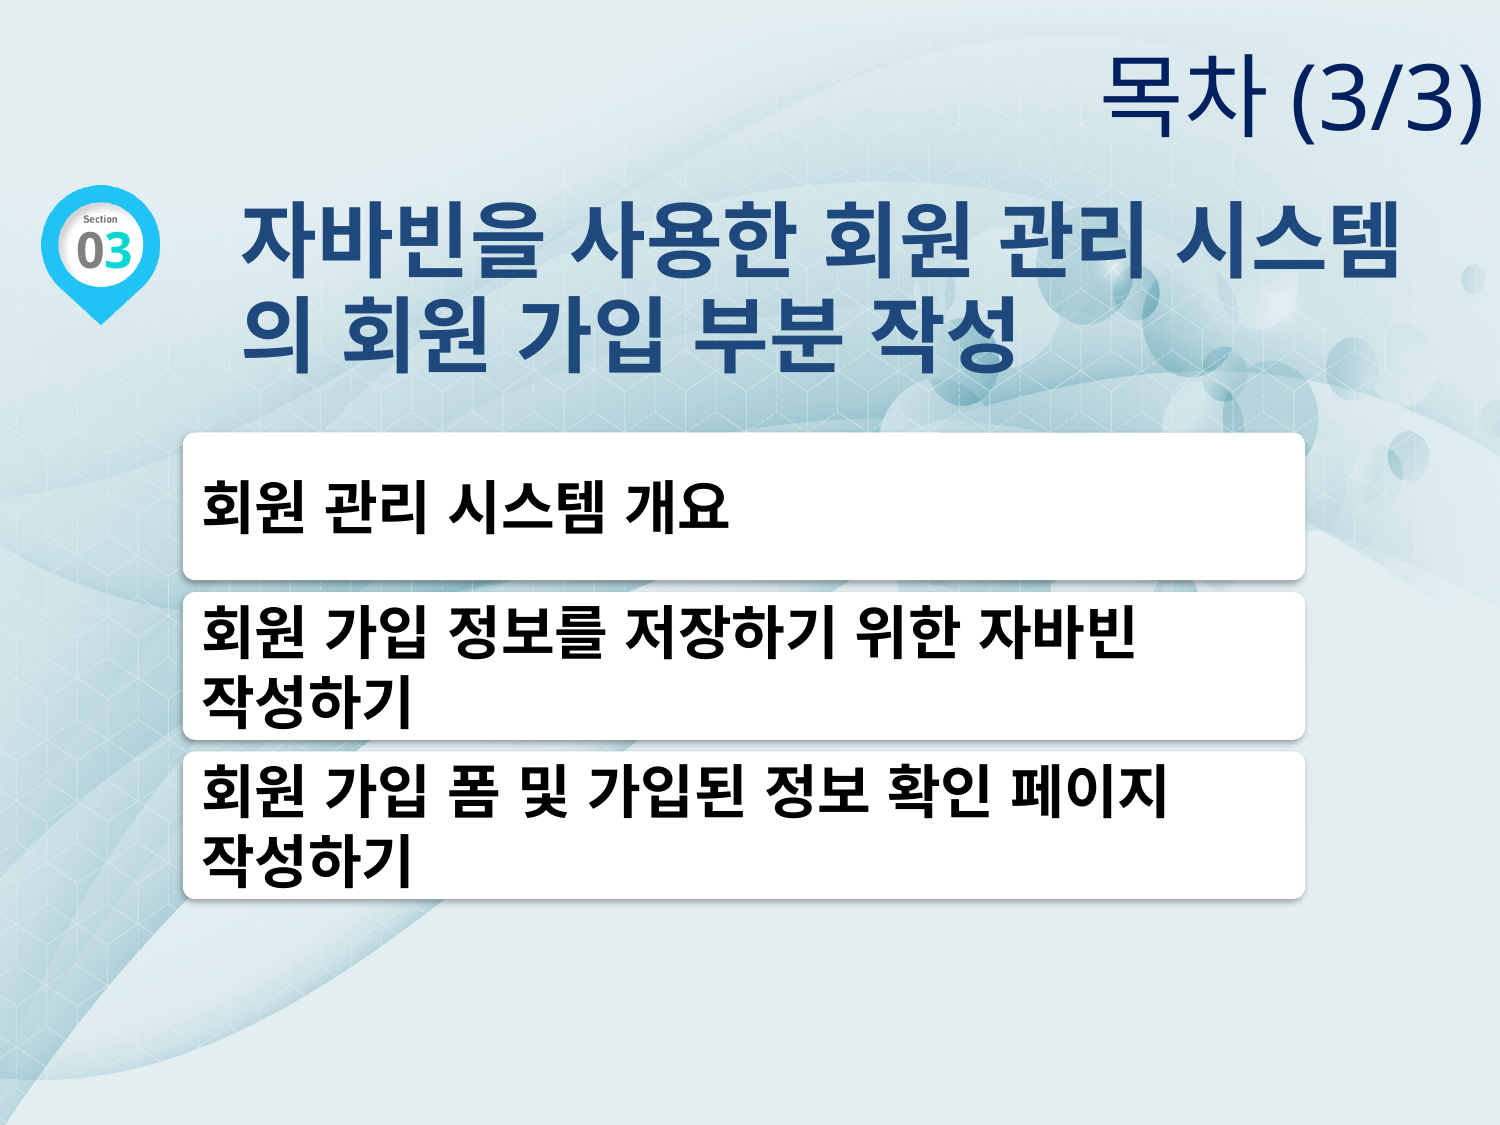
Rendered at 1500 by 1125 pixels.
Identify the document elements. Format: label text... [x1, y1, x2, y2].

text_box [40, 184, 160, 325]
text_box 회원 가입 정보를 저장하기 위한 자바빈 작성하기 [180, 591, 1308, 742]
title 목차(3/3) [0, 0, 1500, 188]
text_box 자바빈을 사용한 회원 관리 시스템 의 회원 가입 부분 작성 [226, 184, 1420, 391]
text_box 회원 가입 폼 및 가입된 정보 확인 페이지 작성하기 [180, 749, 1308, 902]
text_box 회원 관리 시스템 개요 [180, 430, 1308, 583]
